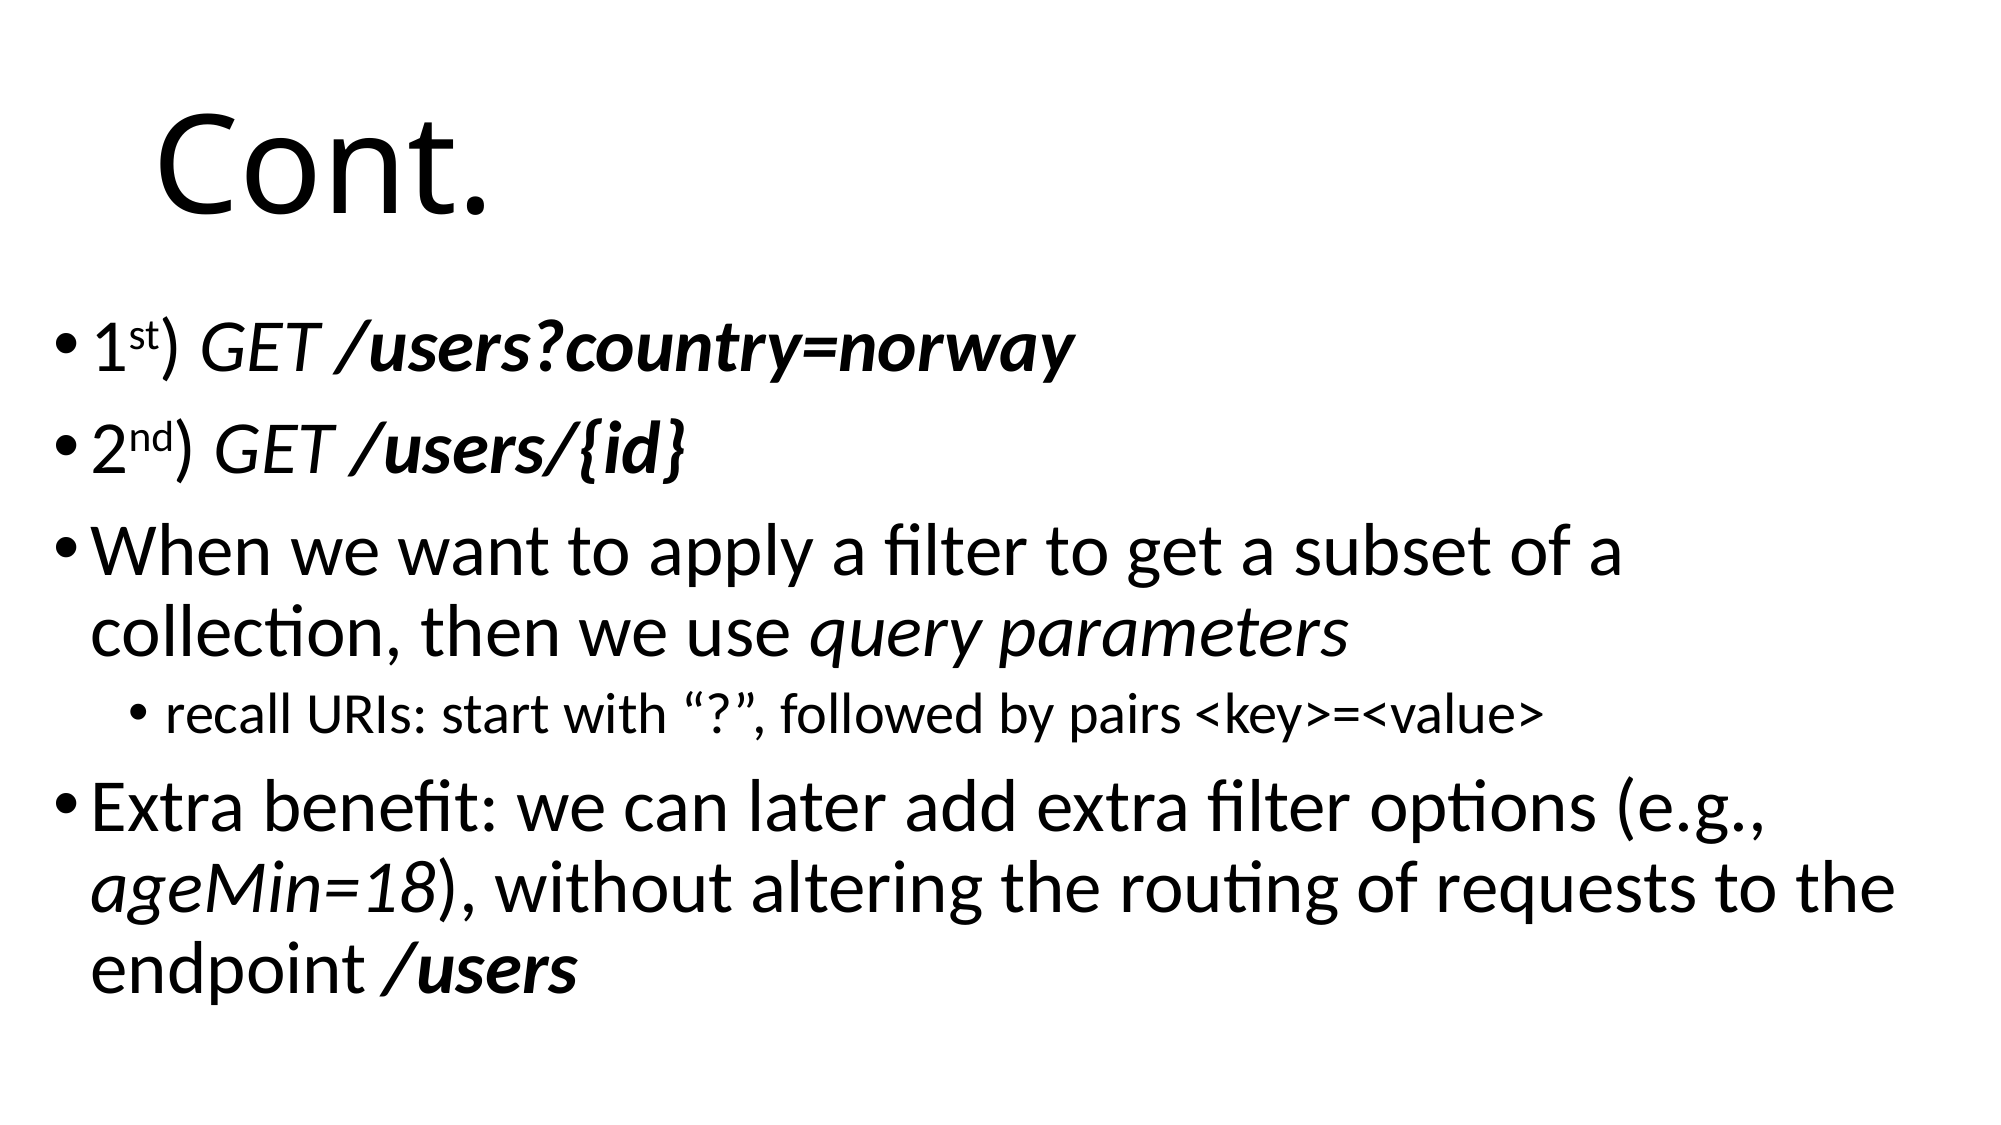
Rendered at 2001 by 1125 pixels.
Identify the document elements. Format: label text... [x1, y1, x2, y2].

list 1st) GET /users?country=norway 2nd) GET /users/{id} When we want to apply a filter to get a subset of a collection, then we use query parameters recall URIs: start with “?”, followed by pairs <key>=<value> Extra benefit: we can later add extra filter options (e.g., ageMin=18), without altering the routing of requests to the endpoint /users [38, 299, 1961, 1096]
title Cont. [137, 59, 1863, 278]
